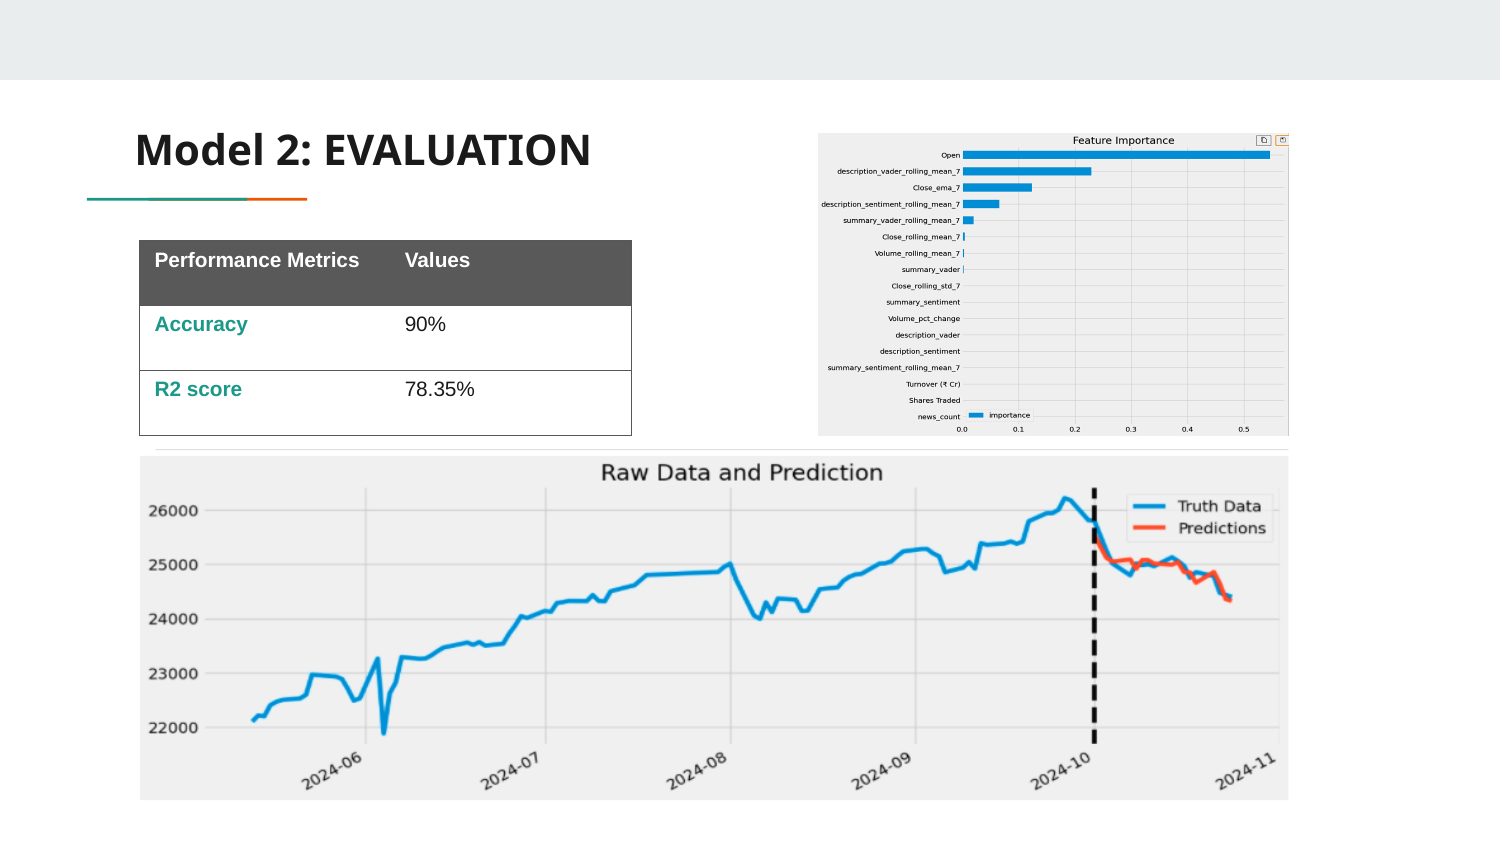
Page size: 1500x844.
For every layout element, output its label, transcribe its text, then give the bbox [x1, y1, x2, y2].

title Model 2: EVALUATION [119, 104, 1381, 193]
table_cell Accuracy [140, 306, 390, 370]
picture [818, 133, 1290, 436]
table_cell R2 score [140, 371, 390, 435]
table_header Values [390, 241, 631, 305]
table_cell 78.35% [390, 371, 631, 435]
table_cell 90% [390, 306, 631, 370]
picture [129, 449, 1305, 814]
table_header Performance Metrics [140, 241, 390, 305]
